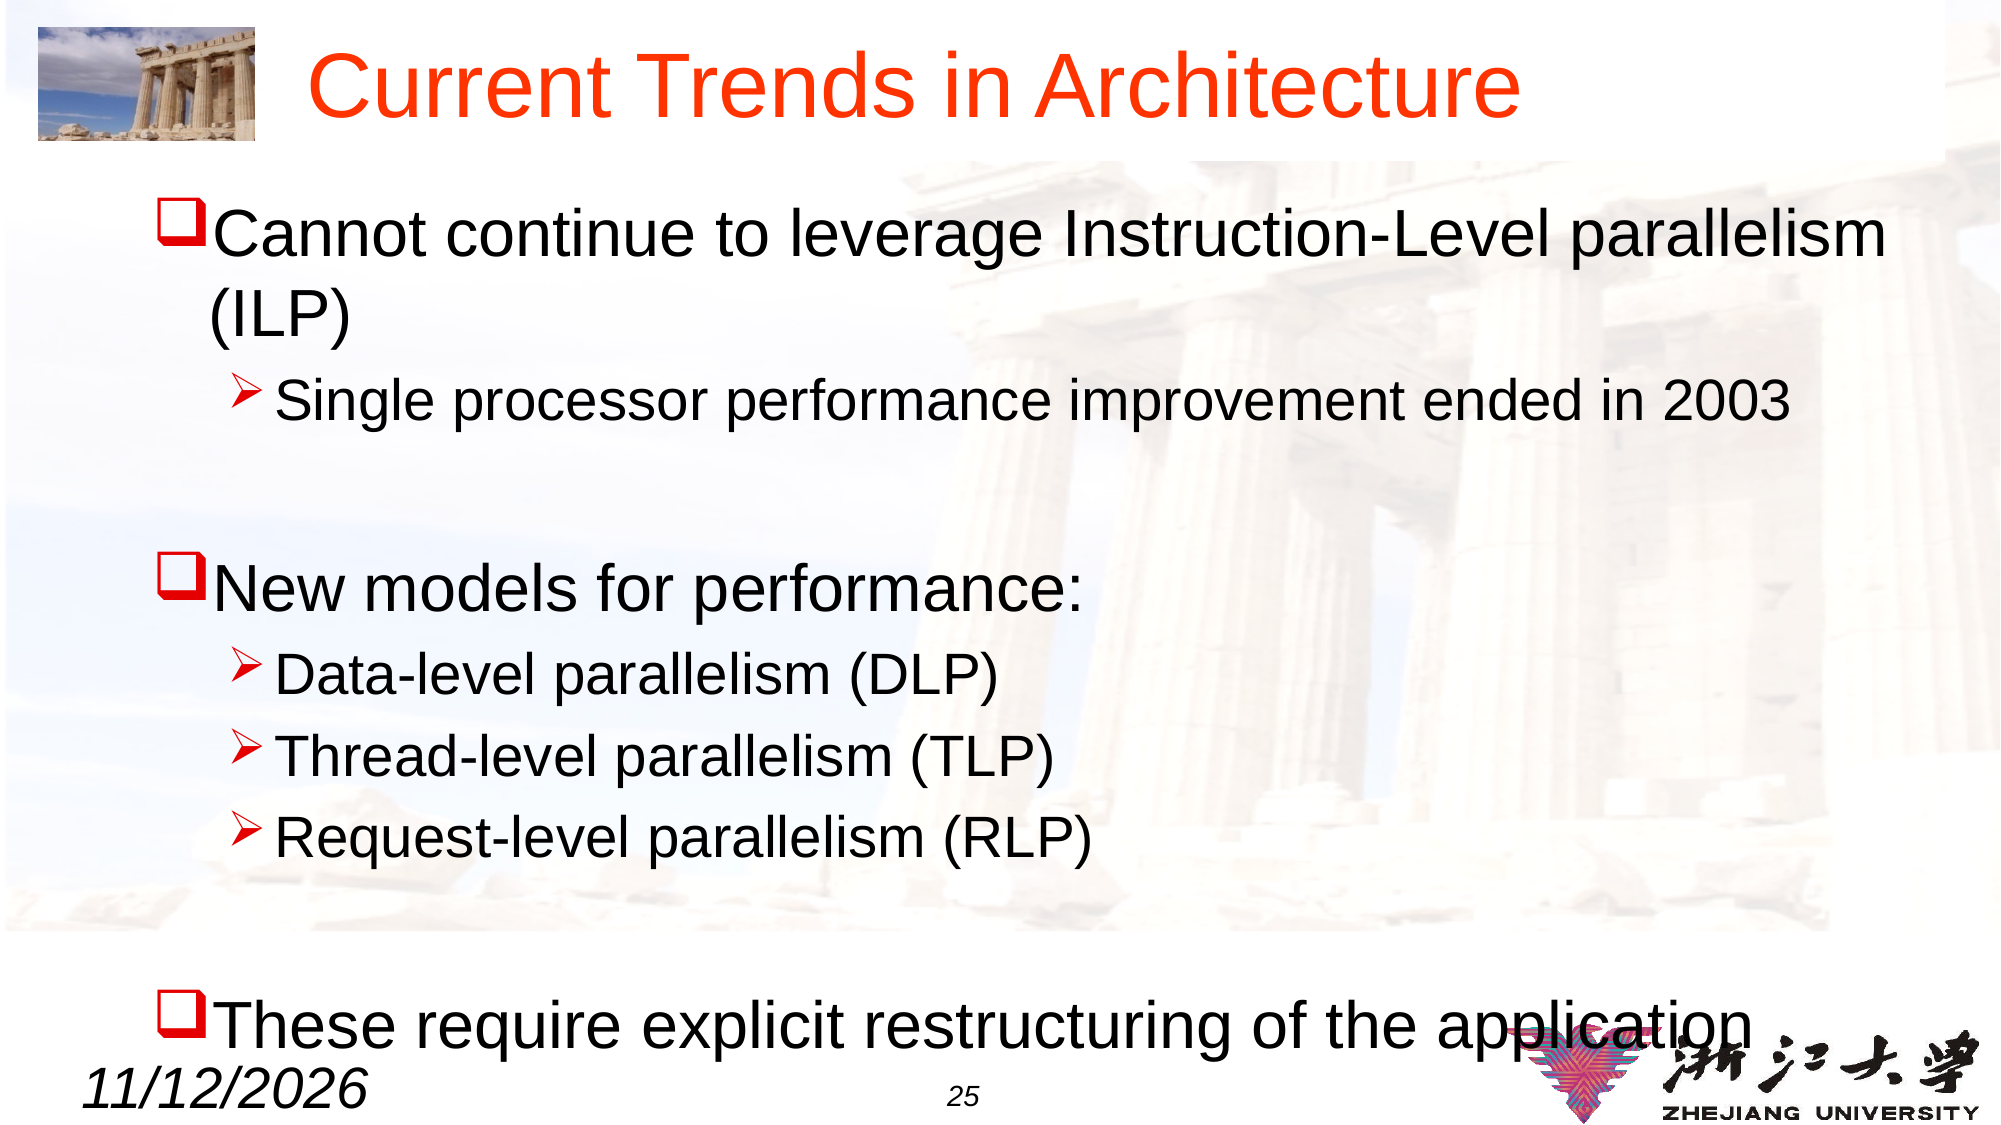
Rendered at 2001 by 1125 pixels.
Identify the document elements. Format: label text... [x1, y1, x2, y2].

title Current Trends in Architecture [291, 0, 1946, 161]
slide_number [0, 1042, 450, 1103]
picture [0, 0, 2001, 1125]
list Cannot continue to leverage Instruction-Level parallelism (ILP) Single processor performance improvement ended in 2003 New models for performance: Data-level parallelism (DLP) Thread-level parallelism (TLP) Request-level parallelism (RLP) These require explicit restructuring of the application [137, 182, 1940, 1014]
